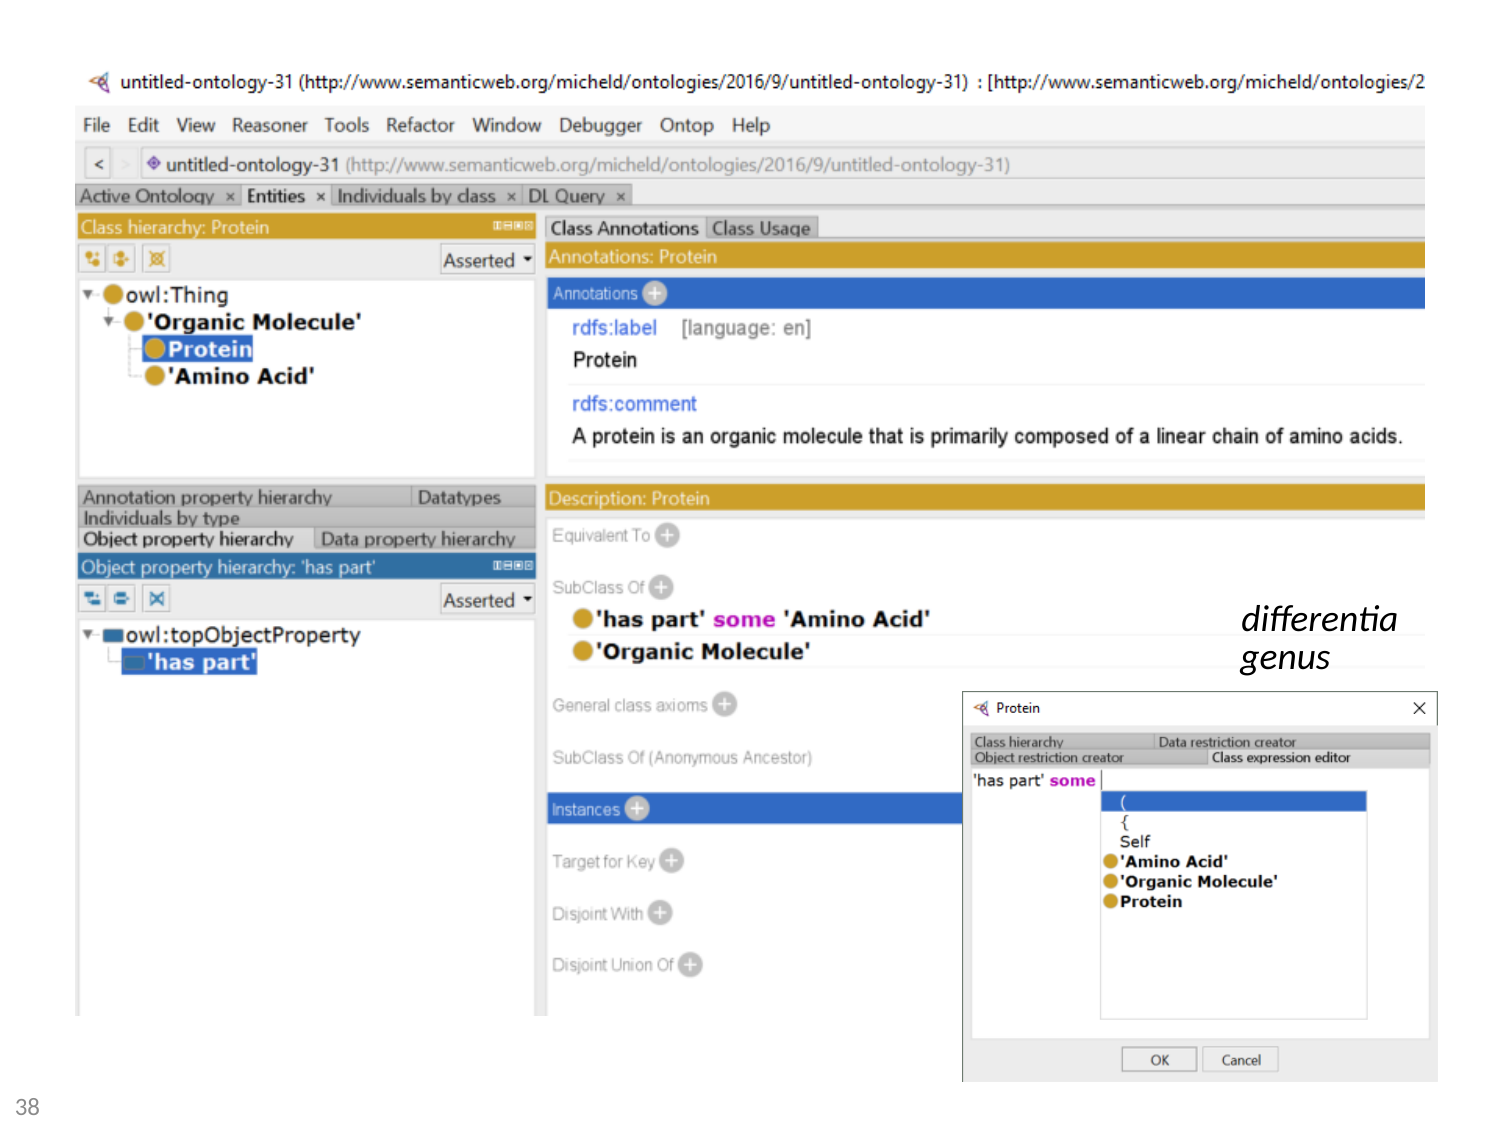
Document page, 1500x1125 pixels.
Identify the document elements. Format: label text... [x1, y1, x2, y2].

text_box 38 [0, 1087, 350, 1124]
picture [74, 62, 1439, 1083]
